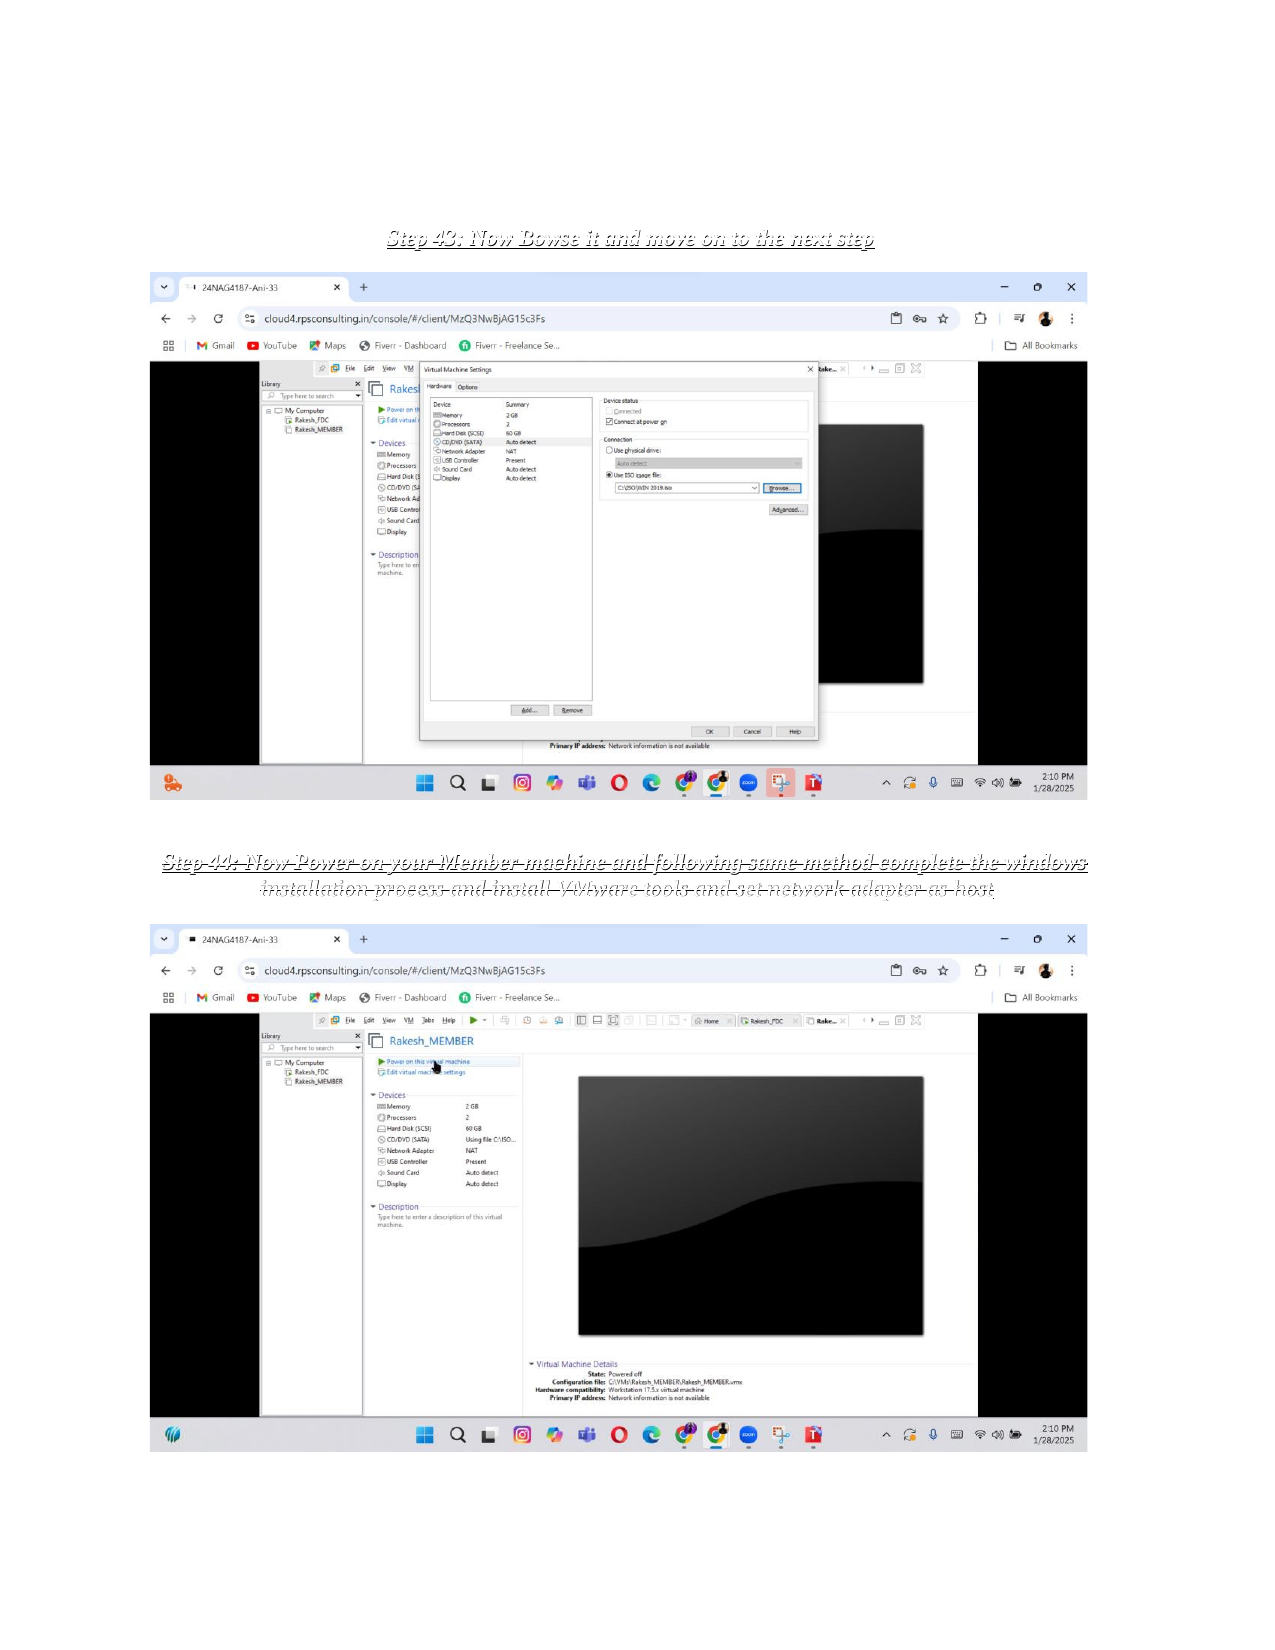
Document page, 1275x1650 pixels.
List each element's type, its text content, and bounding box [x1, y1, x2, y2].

text_box [150, 272, 1088, 800]
text_box Step 43: Now Bowse it and move on to the next step [384, 222, 891, 250]
text_box Step 44: Now Power on your Member machine and following same method complete the windows installation process and install VMware tools and set network adapter as host [159, 848, 1116, 901]
text_box [150, 924, 1088, 1452]
